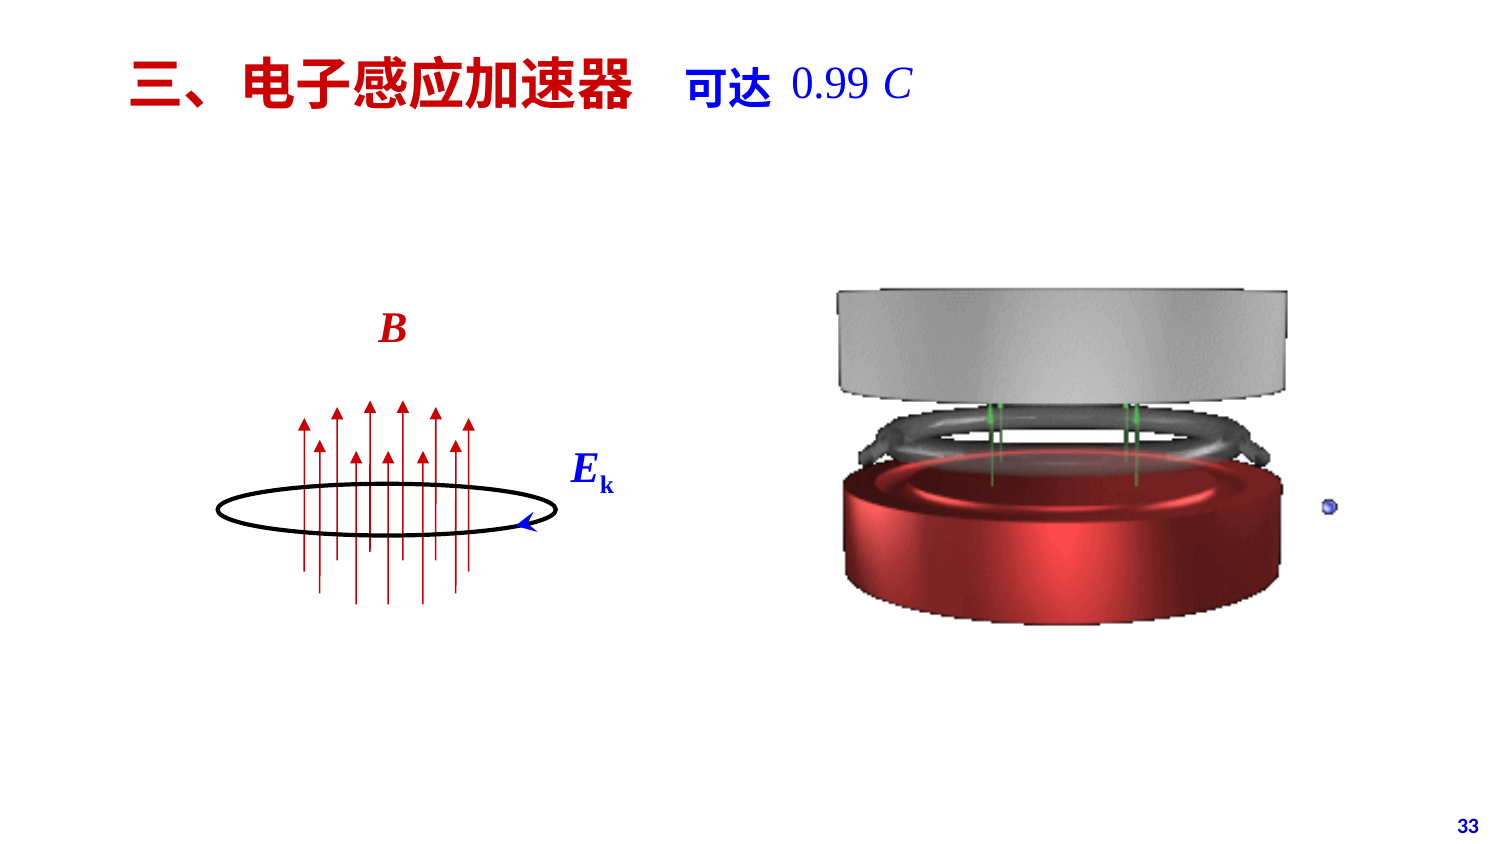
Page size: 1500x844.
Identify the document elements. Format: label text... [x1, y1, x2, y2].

text_box [396, 400, 410, 429]
text_box B [363, 291, 423, 359]
text_box [463, 418, 475, 429]
text_box [298, 418, 310, 429]
slide_number 33 [1144, 802, 1495, 844]
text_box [785, 56, 924, 111]
text_box 三、电子感应加速器 可达 [112, 40, 1016, 124]
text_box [217, 431, 640, 536]
text_box [363, 400, 377, 429]
text_box [429, 407, 442, 429]
text_box [330, 407, 344, 429]
picture [713, 177, 1410, 701]
